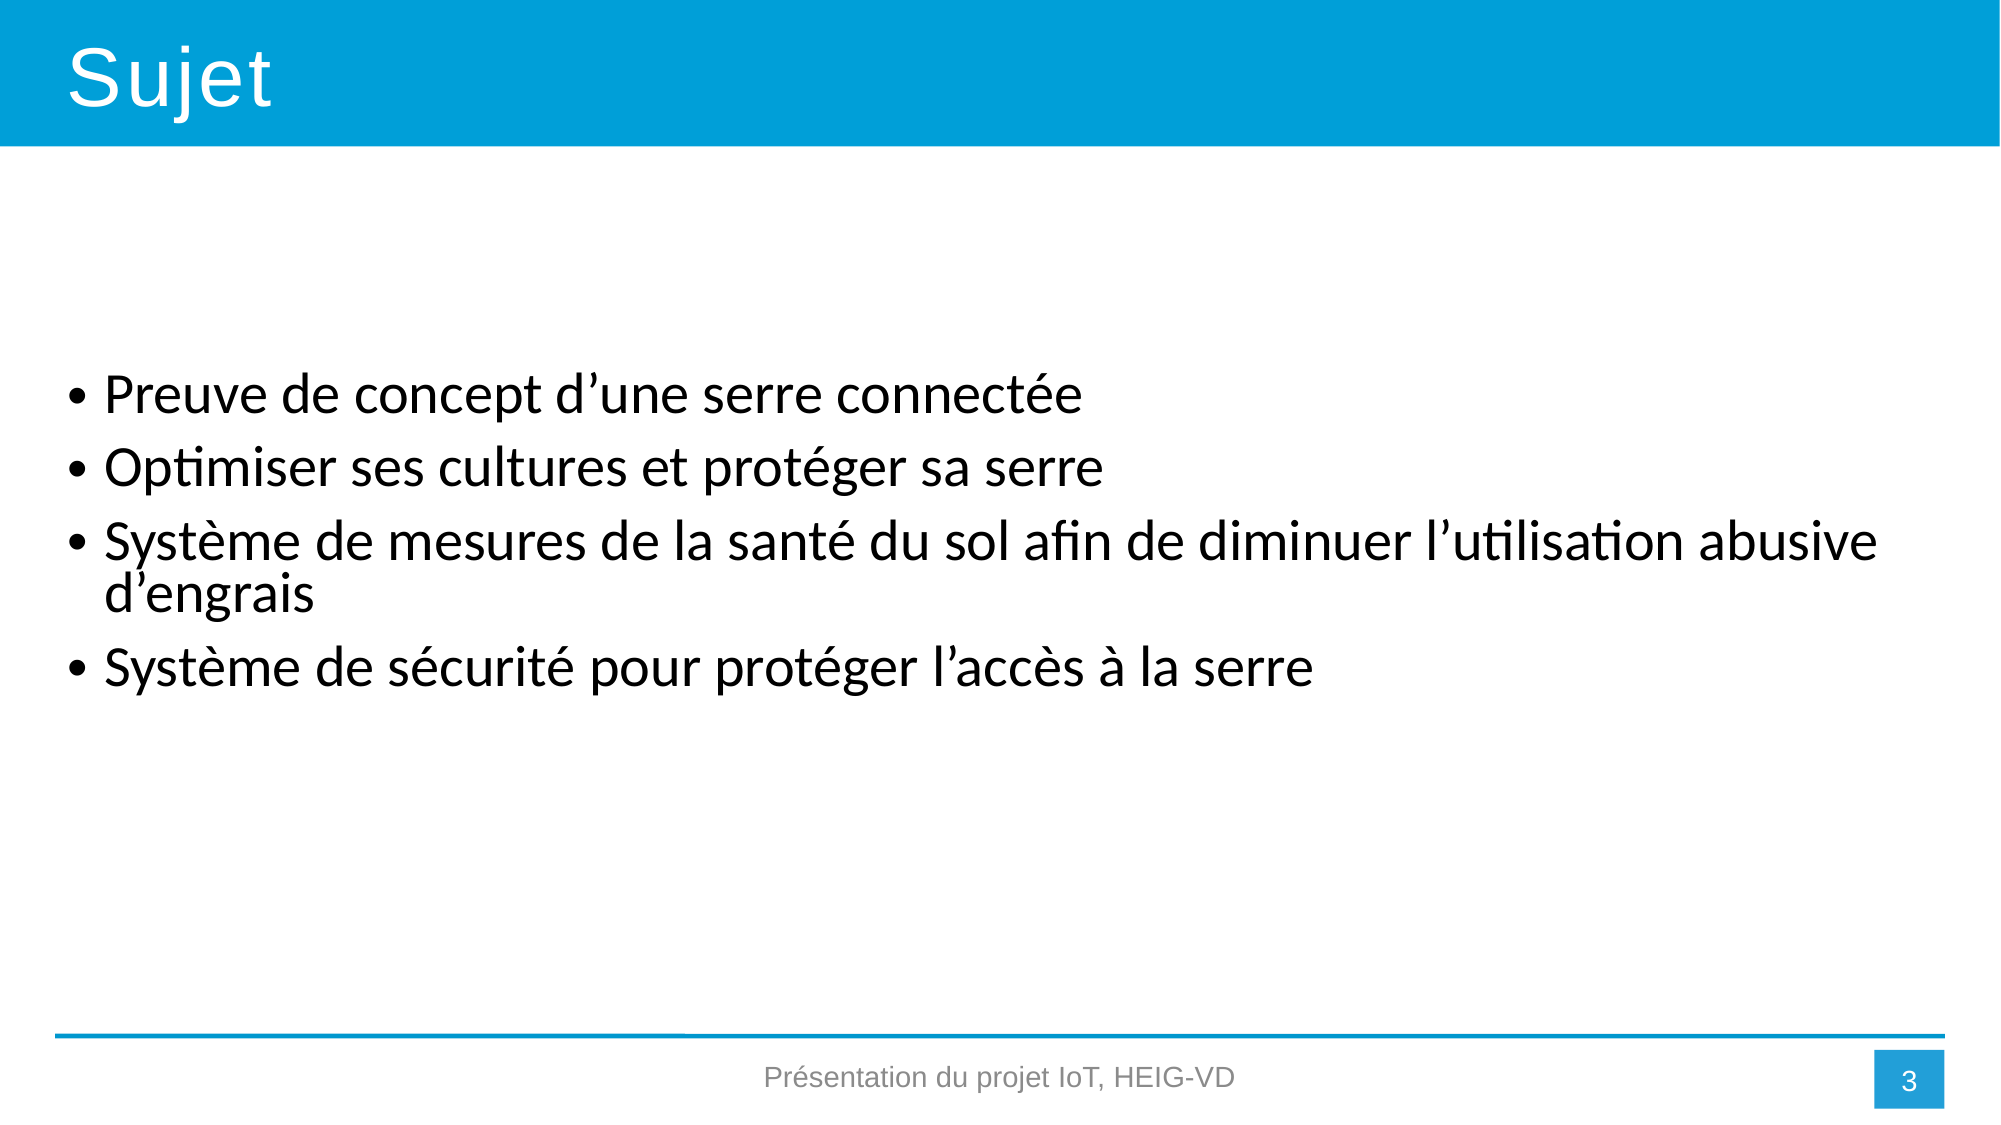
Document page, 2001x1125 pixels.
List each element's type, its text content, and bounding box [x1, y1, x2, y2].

text_box Sujet [52, 15, 1945, 131]
text_box 3 [1874, 1049, 1945, 1109]
text_box Preuve de concept d’une serre connectée Optimiser ses cultures et protéger sa serre Système de mesures de la santé du sol afin de diminuer l’utilisation abusive d’engrais Système de sécurité pour protéger l’accès à la serre [52, 184, 1942, 1022]
text_box Présentation du projet IoT, HEIG-VD [515, 1050, 1484, 1103]
text_box [0, 0, 2000, 149]
